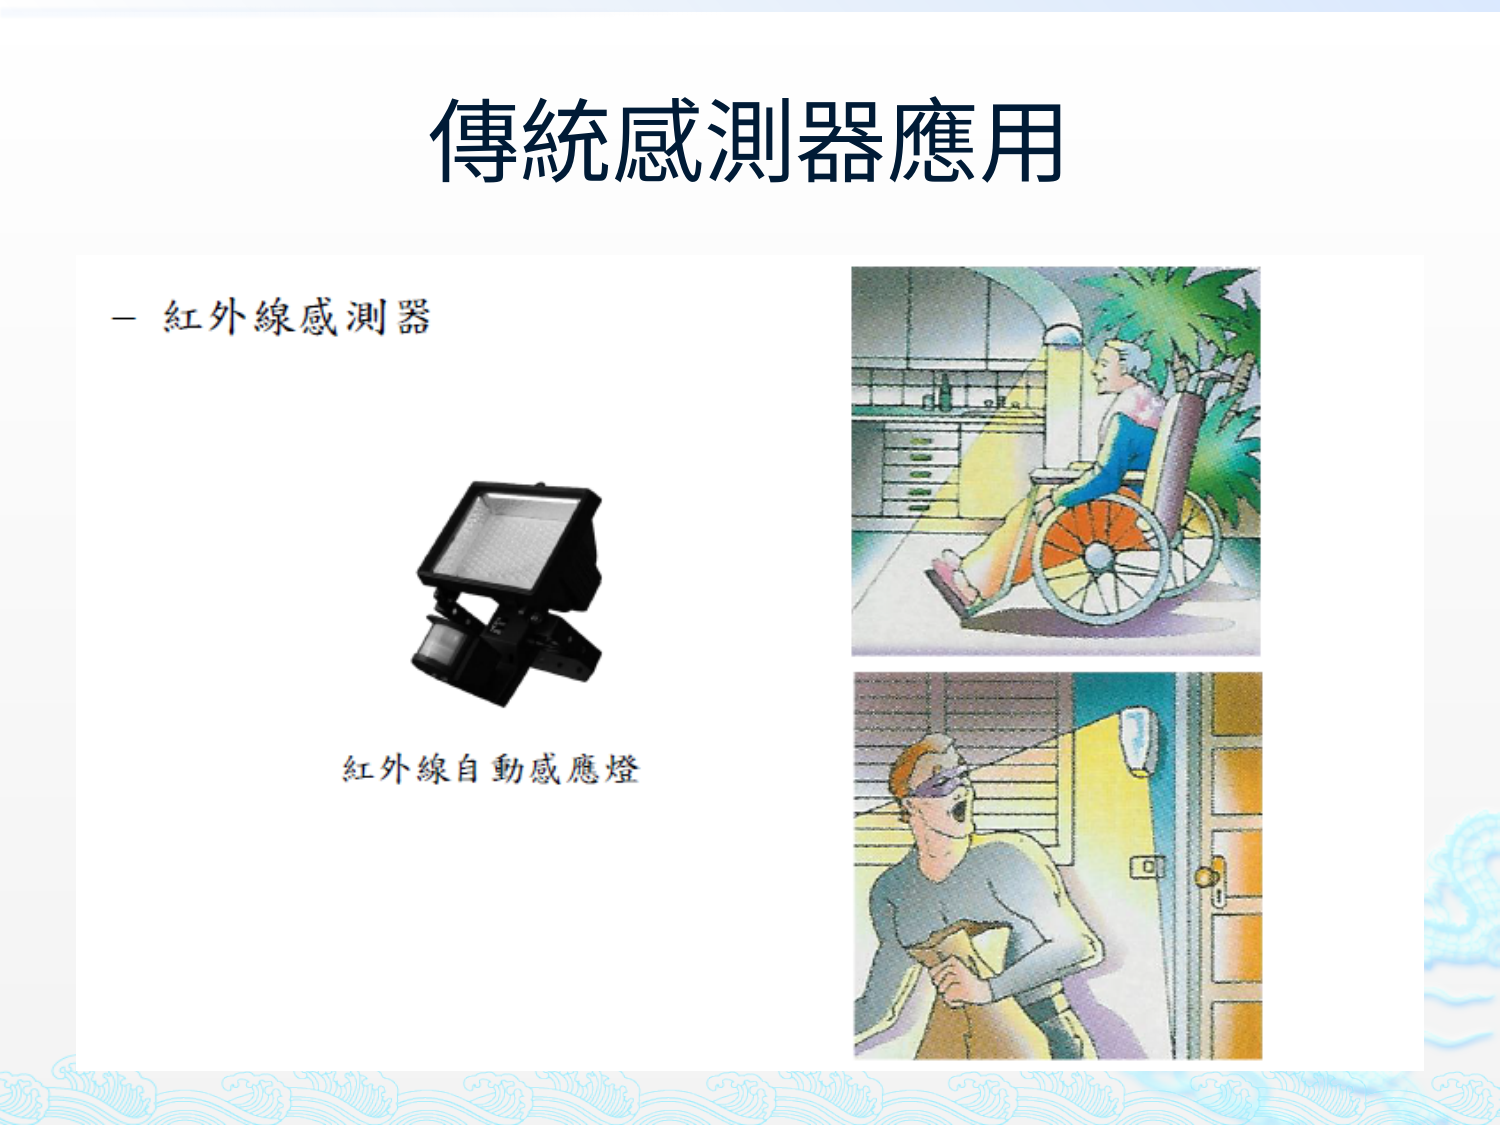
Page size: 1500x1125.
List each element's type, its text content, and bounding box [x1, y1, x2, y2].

title 傳統感測器應用 [75, 45, 1425, 233]
picture [76, 254, 1424, 1071]
